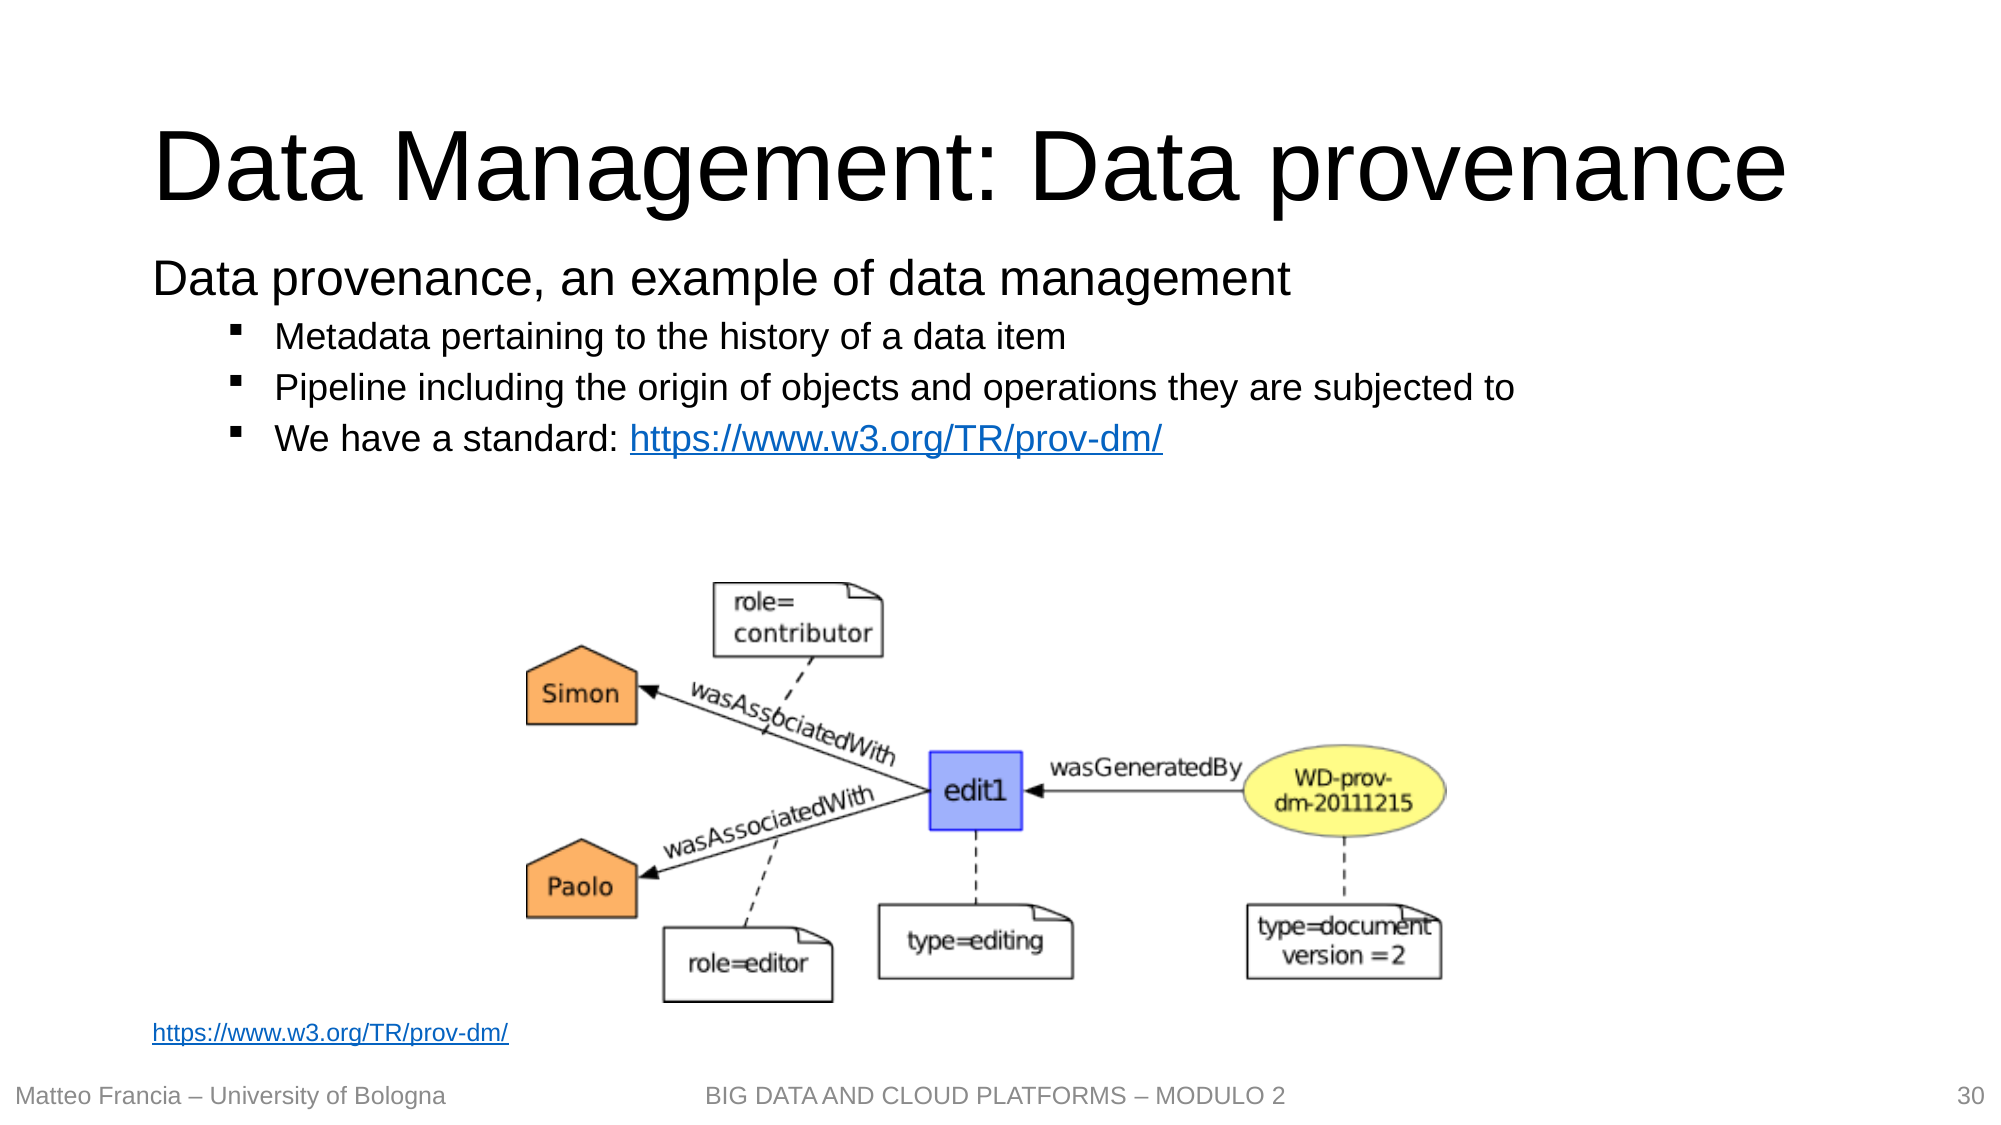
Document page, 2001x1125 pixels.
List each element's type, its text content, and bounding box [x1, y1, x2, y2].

slide_number 30 [1550, 1065, 2000, 1125]
list https://www.w3.org/TR/prov-dm/ [137, 1003, 1863, 1064]
picture [526, 582, 1447, 1003]
title Data Management: Data provenance [137, 59, 1863, 278]
list Data provenance, an example of data management Metadata pertaining to the history of a data item Pipeline including the origin of objects and operations they are subjected to We have a standard: https://www.w3.org/TR/prov-dm/ [137, 278, 1863, 993]
footer Matteo Francia – University of Bologna [0, 1065, 466, 1125]
